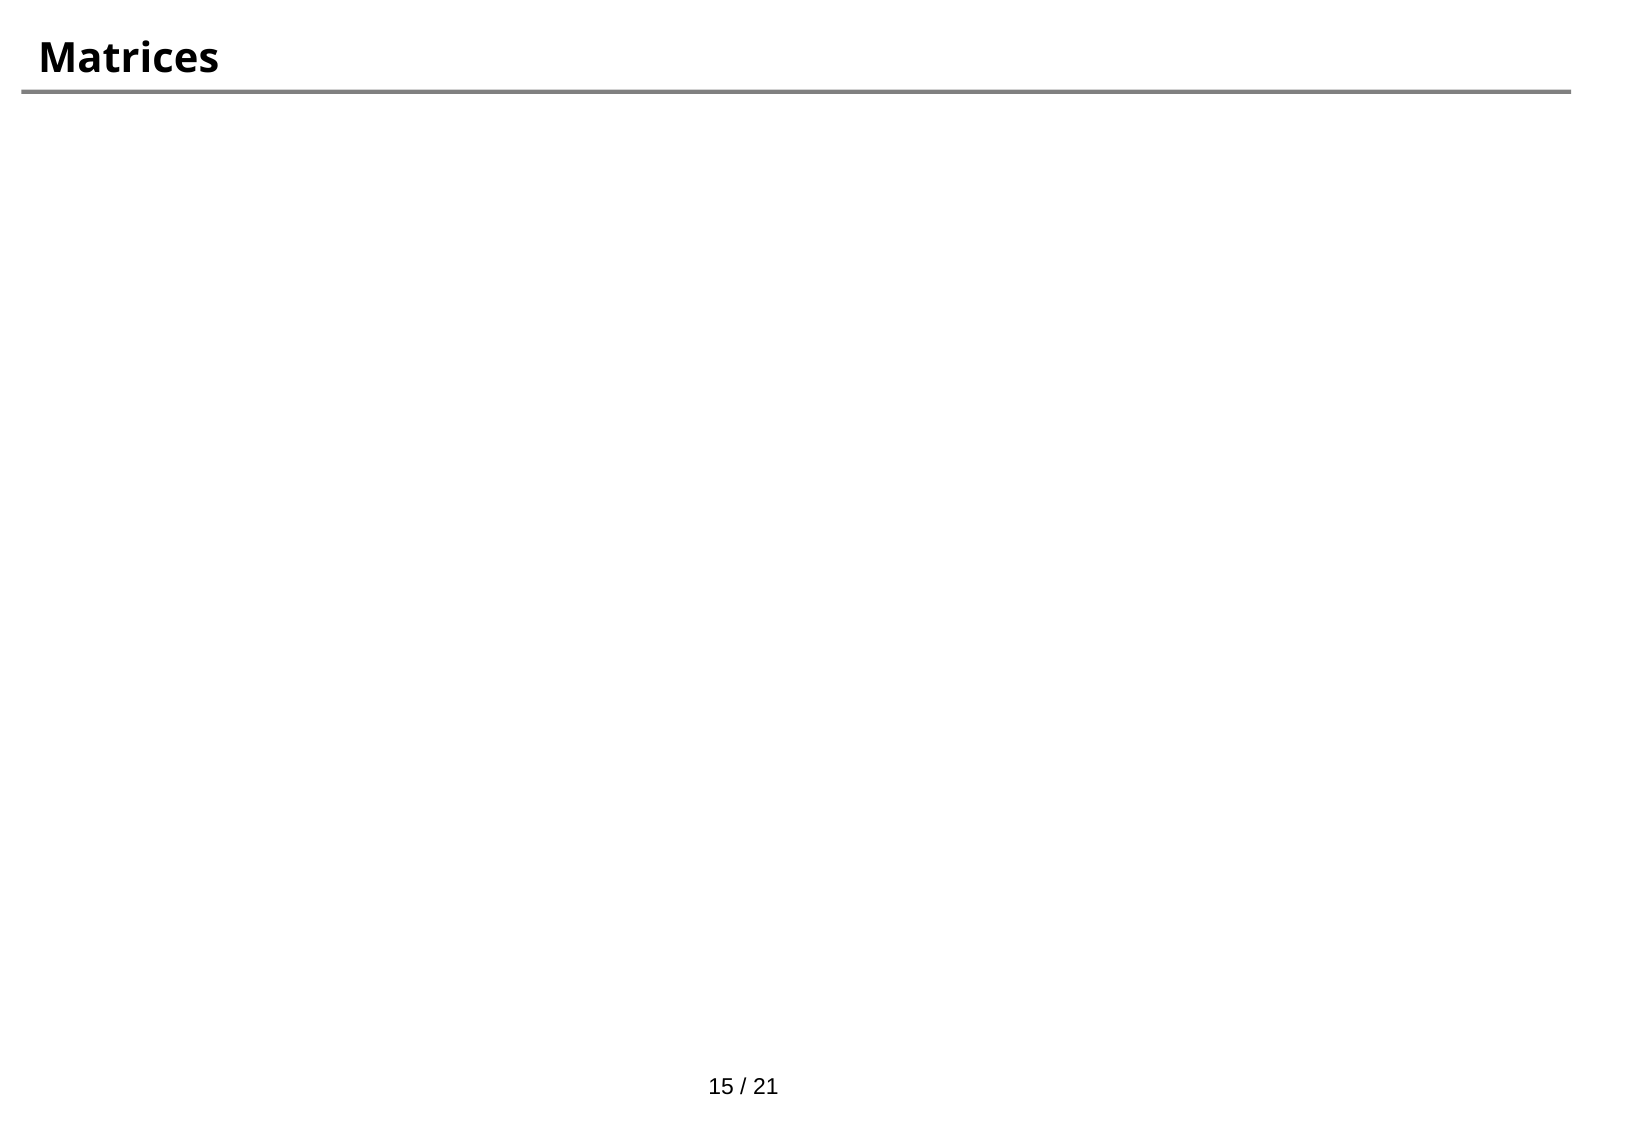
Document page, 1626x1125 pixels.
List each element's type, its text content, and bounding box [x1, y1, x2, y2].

title Matrices [22, 21, 1179, 91]
